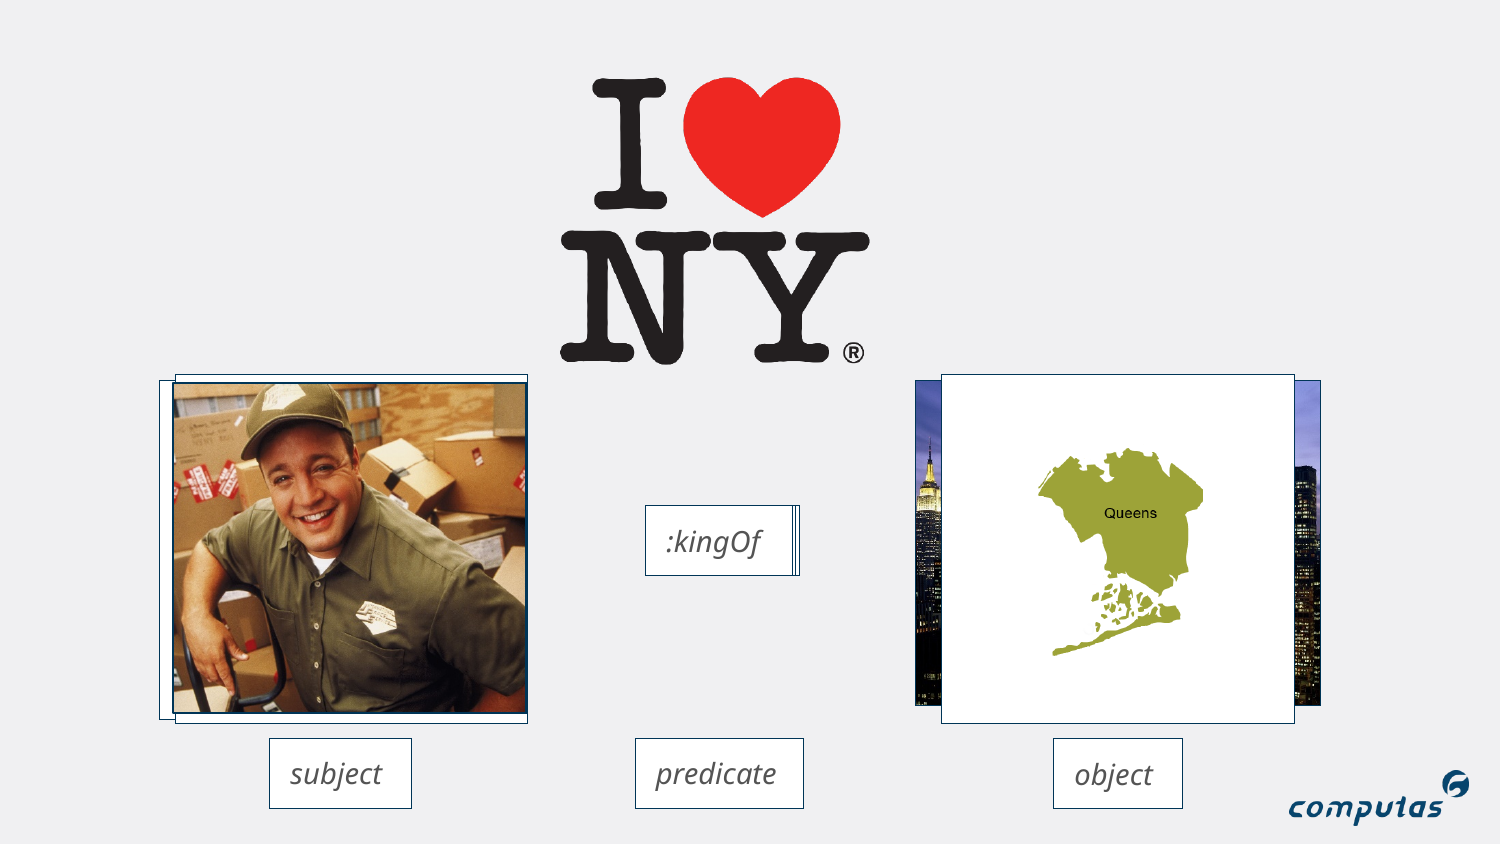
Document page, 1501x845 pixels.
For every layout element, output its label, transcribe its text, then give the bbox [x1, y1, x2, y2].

text_box subject [269, 738, 412, 809]
picture [549, 67, 880, 375]
text_box predicate [635, 738, 804, 809]
text_box object [1053, 738, 1183, 809]
text_box :partOf [796, 505, 800, 576]
text_box :kingOf [645, 505, 793, 576]
picture [1289, 770, 1469, 826]
picture [159, 374, 528, 725]
picture [915, 374, 1321, 725]
